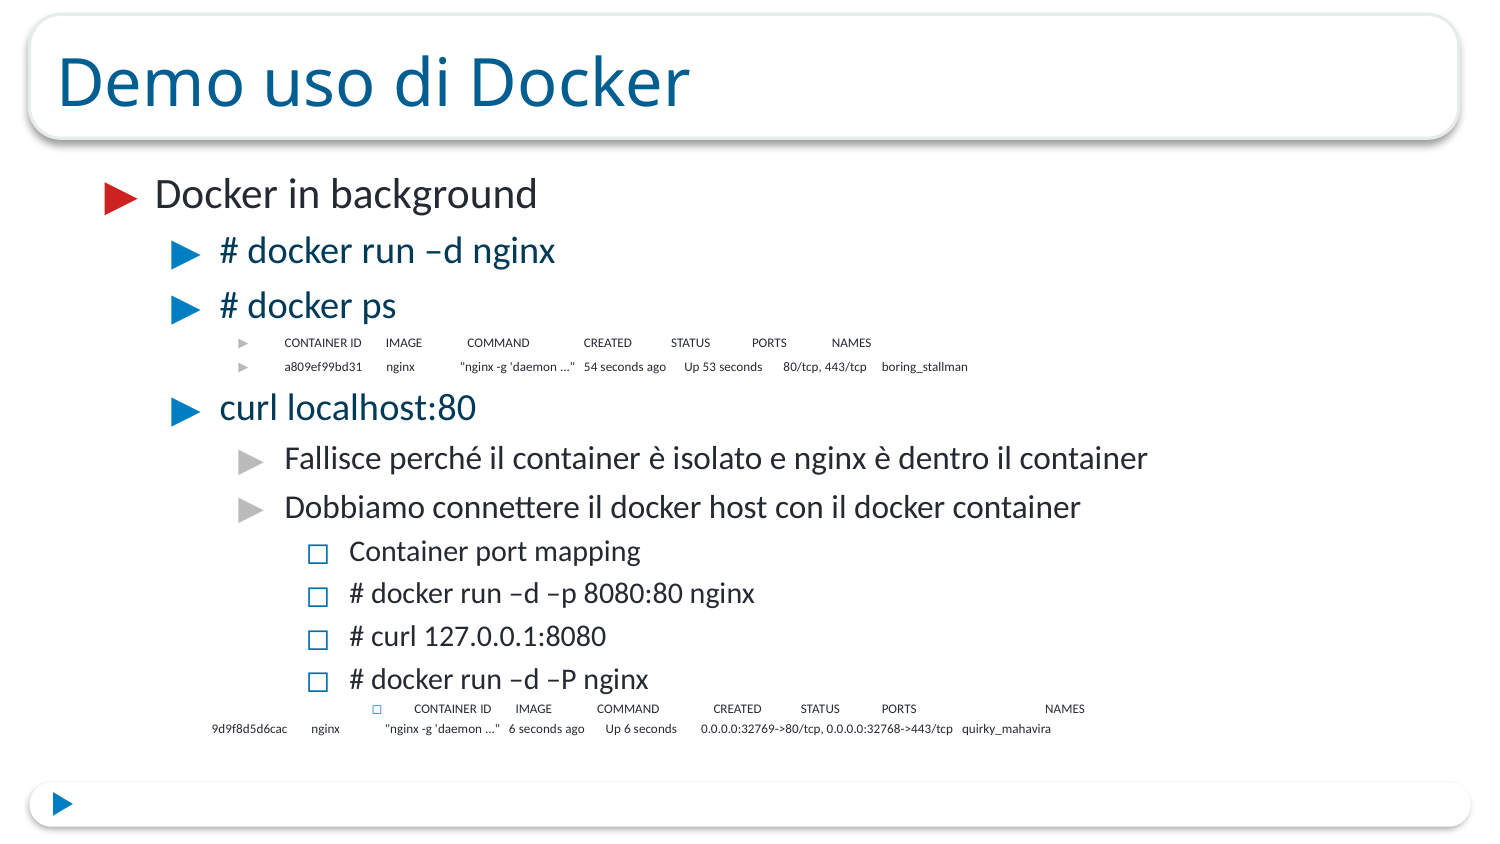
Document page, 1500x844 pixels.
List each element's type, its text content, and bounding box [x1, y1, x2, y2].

list Docker in background # docker run –d nginx # docker ps CONTAINER ID IMAGE COMMAND CREATED STATUS PORTS NAMES a809ef99bd31 nginx "nginx -g 'daemon ..." 54 seconds ago Up 53 seconds 80/tcp, 443/tcp boring_stallman curl localhost:80 Fallisce perché il container è isolato e nginx è dentro il container Dobbiamo connettere il docker host con il docker container Container port mapping # docker run –d –p 8080:80 nginx # curl 127.0.0.1:8080 # docker run –d –P nginx CONTAINER ID IMAGE COMMAND CREATED STATUS PORTS NAMES 9d9f8d5d6cac nginx "nginx -g 'daemon ..." 6 seconds ago Up 6 seconds 0.0.0.0:32769->80/tcp, 0.0.0.0:32768->443/tcp quirky_mahavira [75, 150, 1425, 755]
title Demo uso di Docker [41, 18, 1459, 141]
